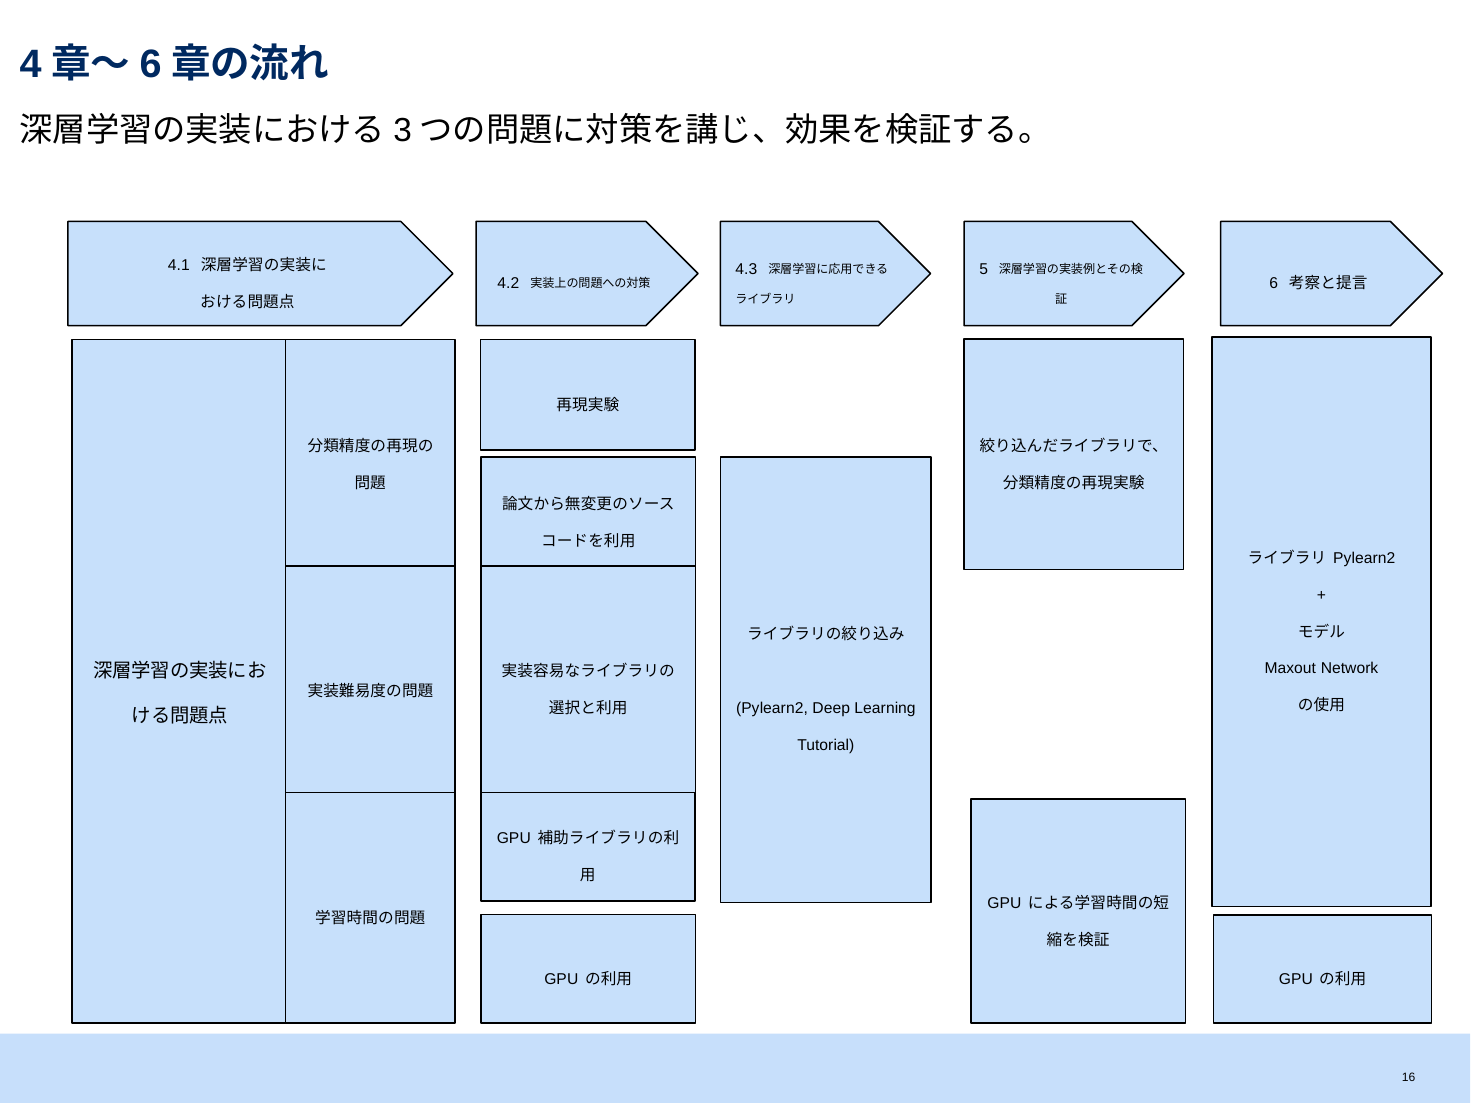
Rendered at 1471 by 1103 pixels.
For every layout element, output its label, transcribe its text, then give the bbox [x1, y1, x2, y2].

title 4章〜6章の流れ [19, 37, 1434, 86]
text_box GPUの利用 [1213, 915, 1432, 1024]
text_box 論文から無変更のソースコードを利用 [480, 457, 696, 565]
text_box 実装容易なライブラリの選択と利用 [480, 565, 696, 793]
text_box GPUの利用 [480, 914, 696, 1024]
text_box 絞り込んだライブラリで、分類精度の再現実験 [964, 338, 1184, 570]
list 深層学習の実装における3つの問題に対策を講じ、効果を検証する。 [19, 107, 1436, 149]
text_box GPU補助ライブラリの利用 [480, 792, 695, 902]
text_box 深層学習の実装における問題点 [72, 339, 285, 1024]
text_box 4.2 実装上の問題への対策 [476, 221, 698, 326]
text_box 分類精度の再現の問題 [285, 339, 456, 565]
text_box 実装難易度の問題 [285, 565, 456, 792]
text_box ライブラリの絞り込み (Pylearn2, Deep Learning Tutorial) [720, 457, 931, 903]
text_box 学習時間の問題 [285, 792, 456, 1024]
text_box 6 考察と提言 [1220, 221, 1443, 326]
text_box 4.1 深層学習の実装に おける問題点 [67, 221, 453, 326]
text_box GPUによる学習時間の短縮を検証 [970, 798, 1186, 1024]
text_box 5 深層学習の実装例とその検証 [964, 221, 1184, 326]
text_box ライブラリPylearn2 + モデル Maxout Network の使用 [1211, 336, 1432, 907]
text_box 再現実験 [480, 339, 696, 451]
slide_number 15 [1401, 1055, 1435, 1081]
text_box 4.3 深層学習に応用できるライブラリ [720, 221, 931, 326]
